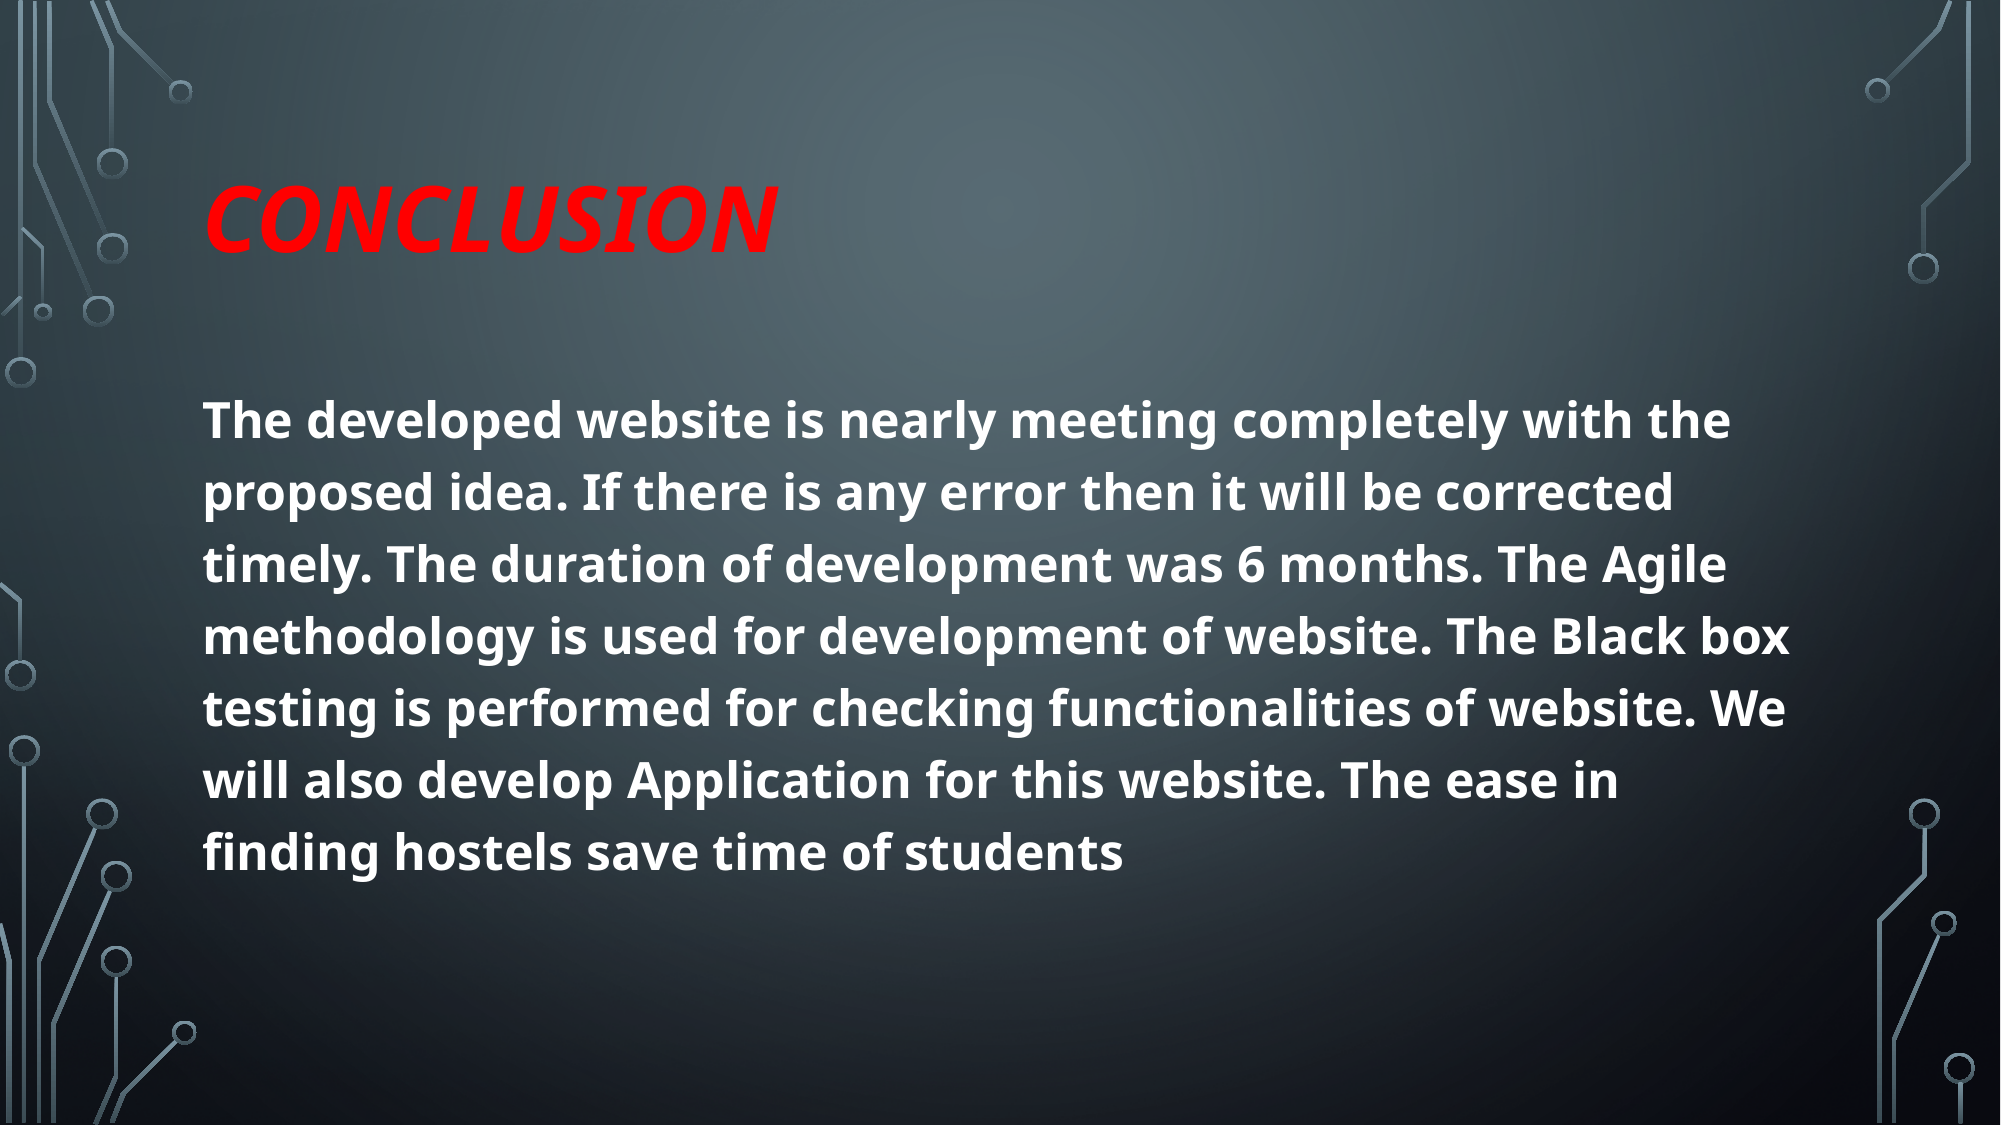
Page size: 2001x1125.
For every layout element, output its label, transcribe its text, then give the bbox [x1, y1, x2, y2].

list The developed website is nearly meeting completely with the proposed idea. If there is any error then it will be corrected timely. The duration of development was 6 months. The Agile methodology is used for development of website. The Black box testing is performed for checking functionalities of website. We will also develop Application for this website. The ease in finding hostels save time of students [187, 369, 1813, 950]
title conclusion [187, 101, 1813, 344]
